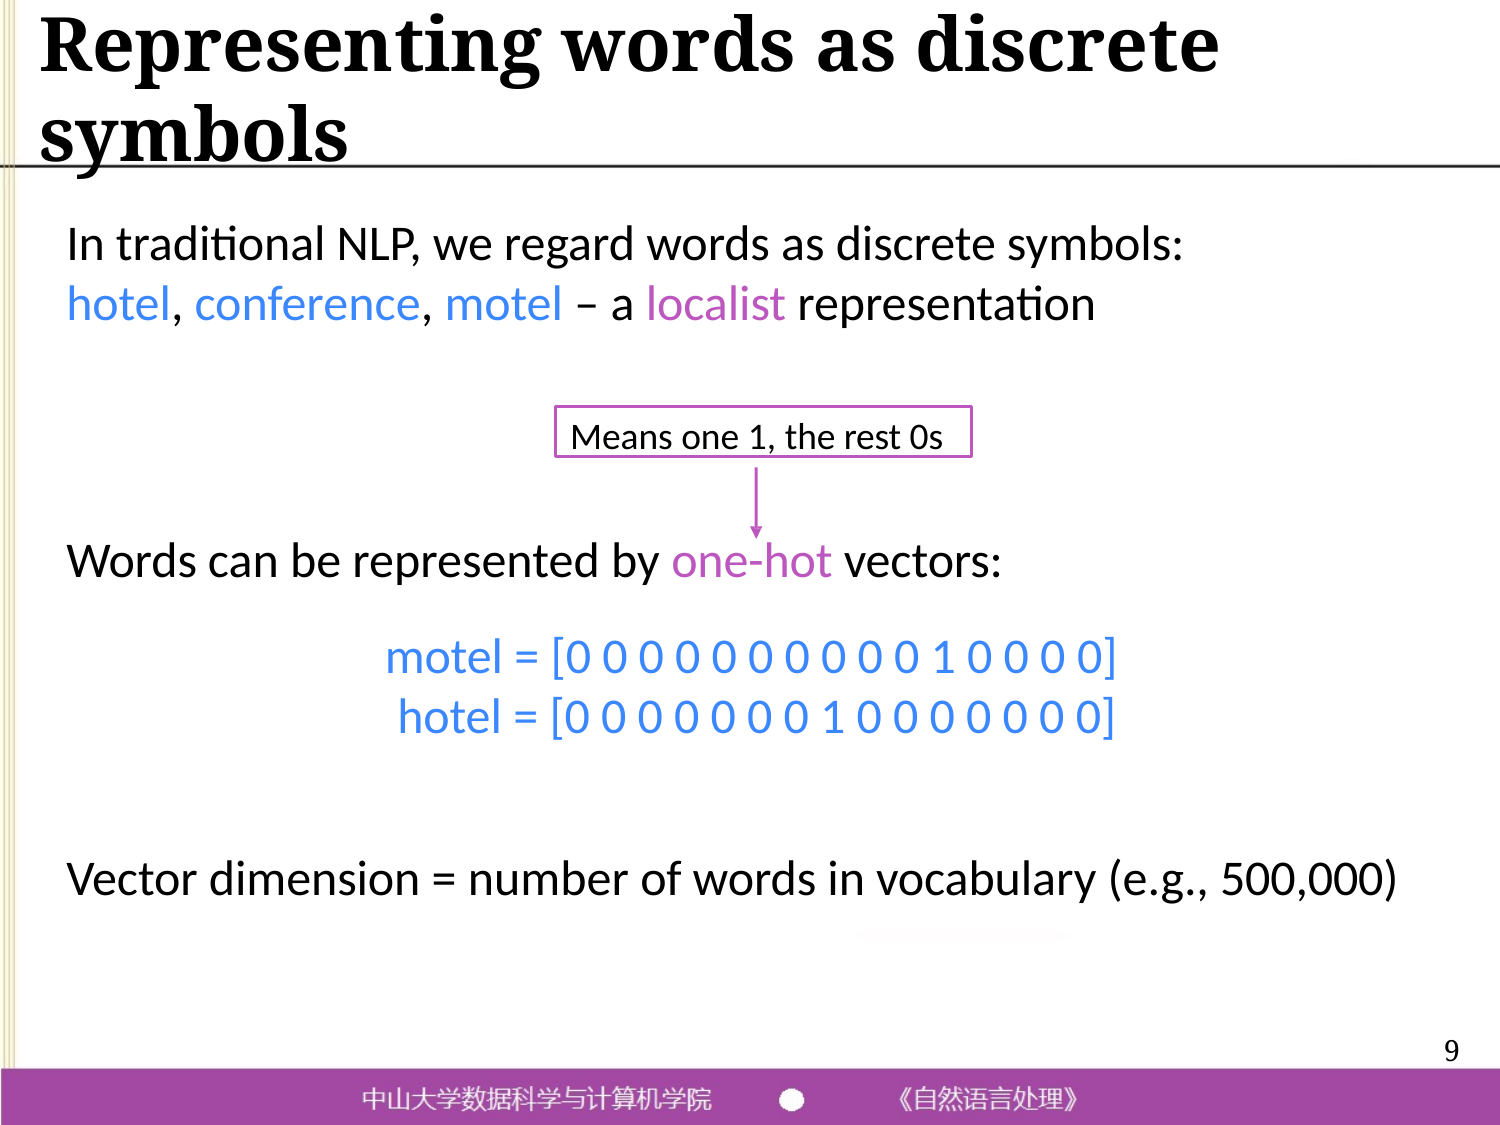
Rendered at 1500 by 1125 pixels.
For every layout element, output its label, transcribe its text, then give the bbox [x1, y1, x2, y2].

slide_number 9 [1350, 1025, 1475, 1100]
title Representing words as discrete symbols [37, 0, 1384, 181]
text_box Means one 1, the rest 0s [555, 406, 972, 457]
picture [0, 0, 1500, 1125]
text_box [749, 467, 763, 539]
text_box Words can be represented by one-hot vectors: motel = [0 0 0 0 0 0 0 0 0 0 1 0 0 0 0] hotel = [0 0 0 0 0 0 0 1 0 0 0 0 0 0 0] Vector dimension = number of words in vocabulary (e.g., 500,000) [64, 525, 1411, 906]
text_box In traditional NLP, we regard words as discrete symbols: hotel, conference, motel – a localist representation [64, 208, 1206, 330]
